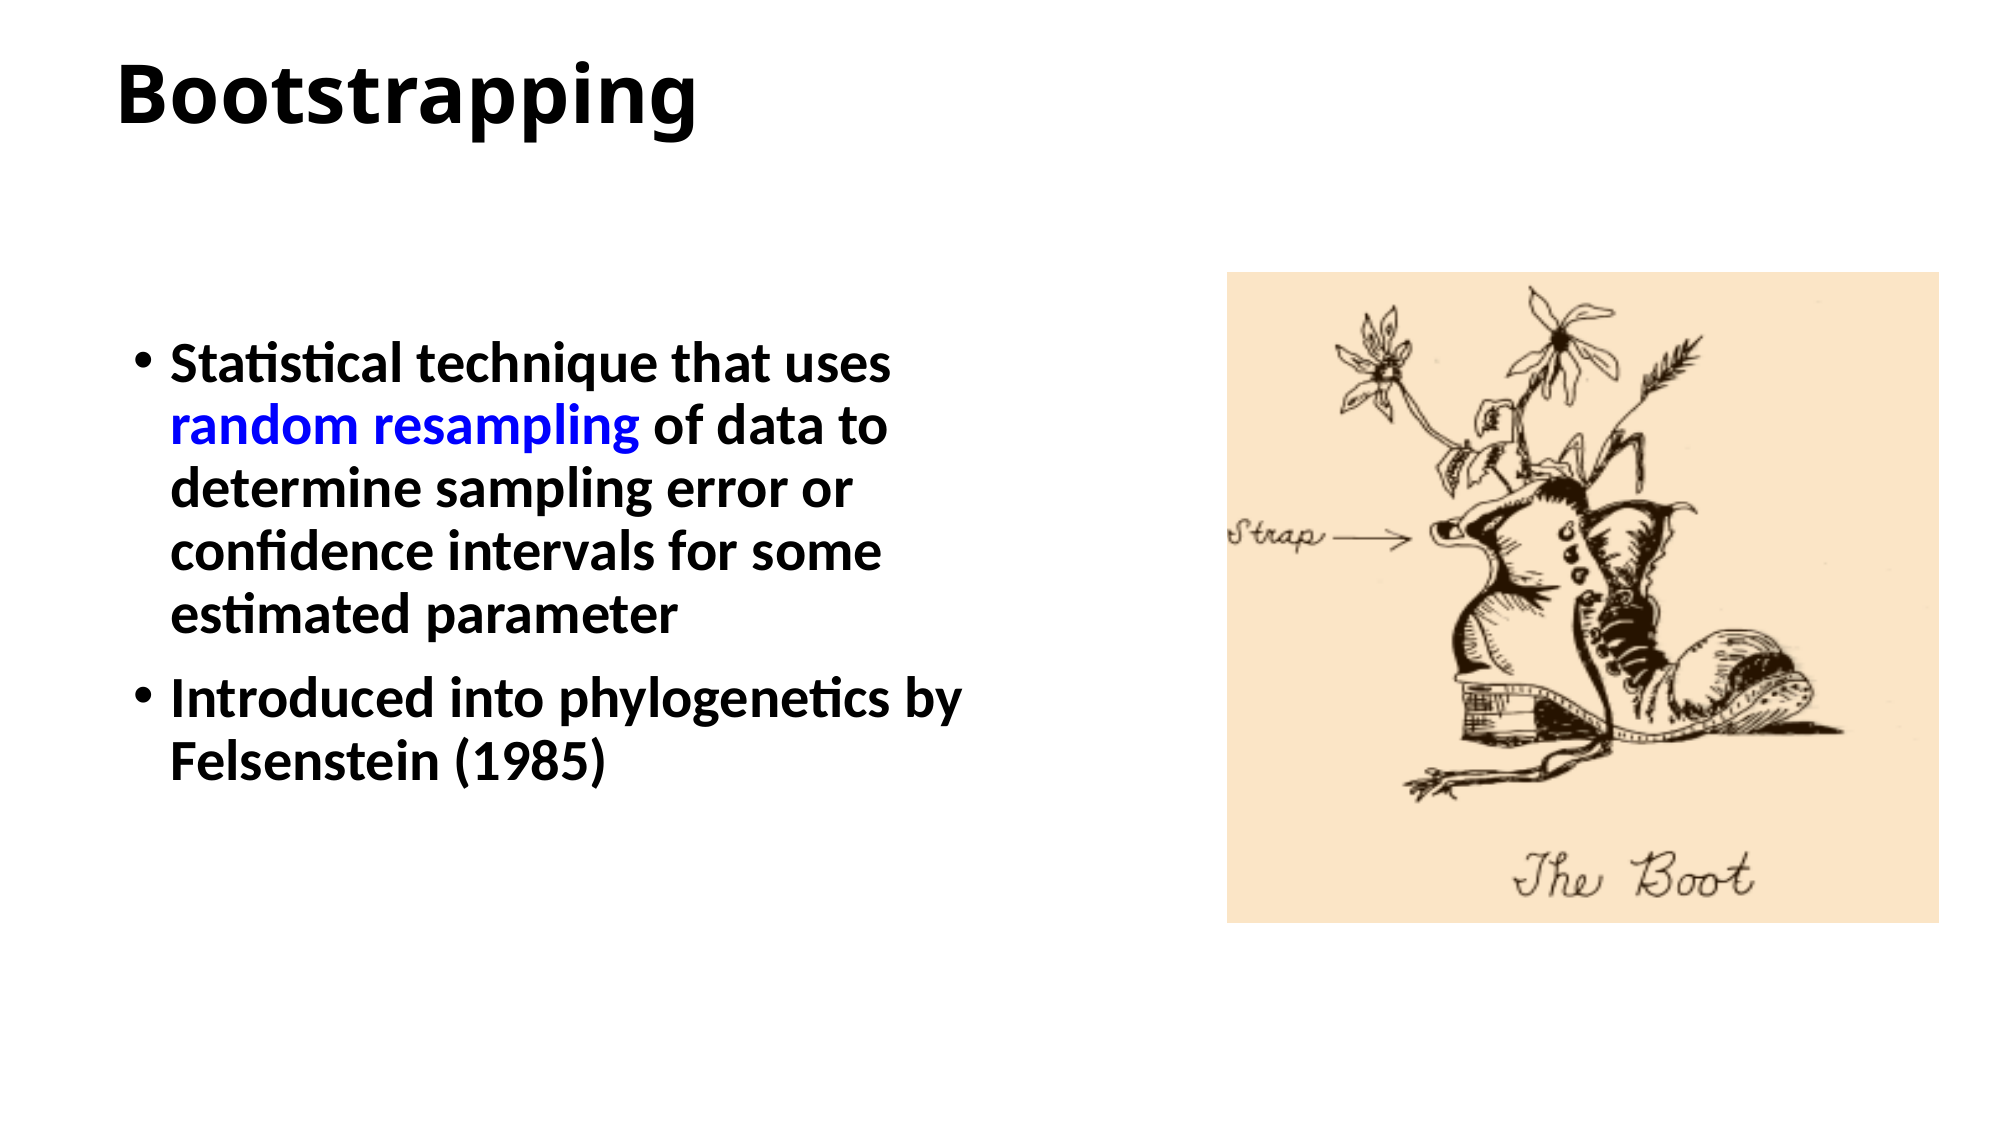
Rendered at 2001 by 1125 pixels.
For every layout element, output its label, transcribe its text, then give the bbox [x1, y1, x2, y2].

picture [1227, 272, 1939, 923]
title Bootstrapping [99, 45, 1900, 149]
list Statistical technique that uses random resampling of data to determine sampling error or confidence intervals for some estimated parameter Introduced into phylogenetics by Felsenstein (1985) [118, 324, 1107, 907]
